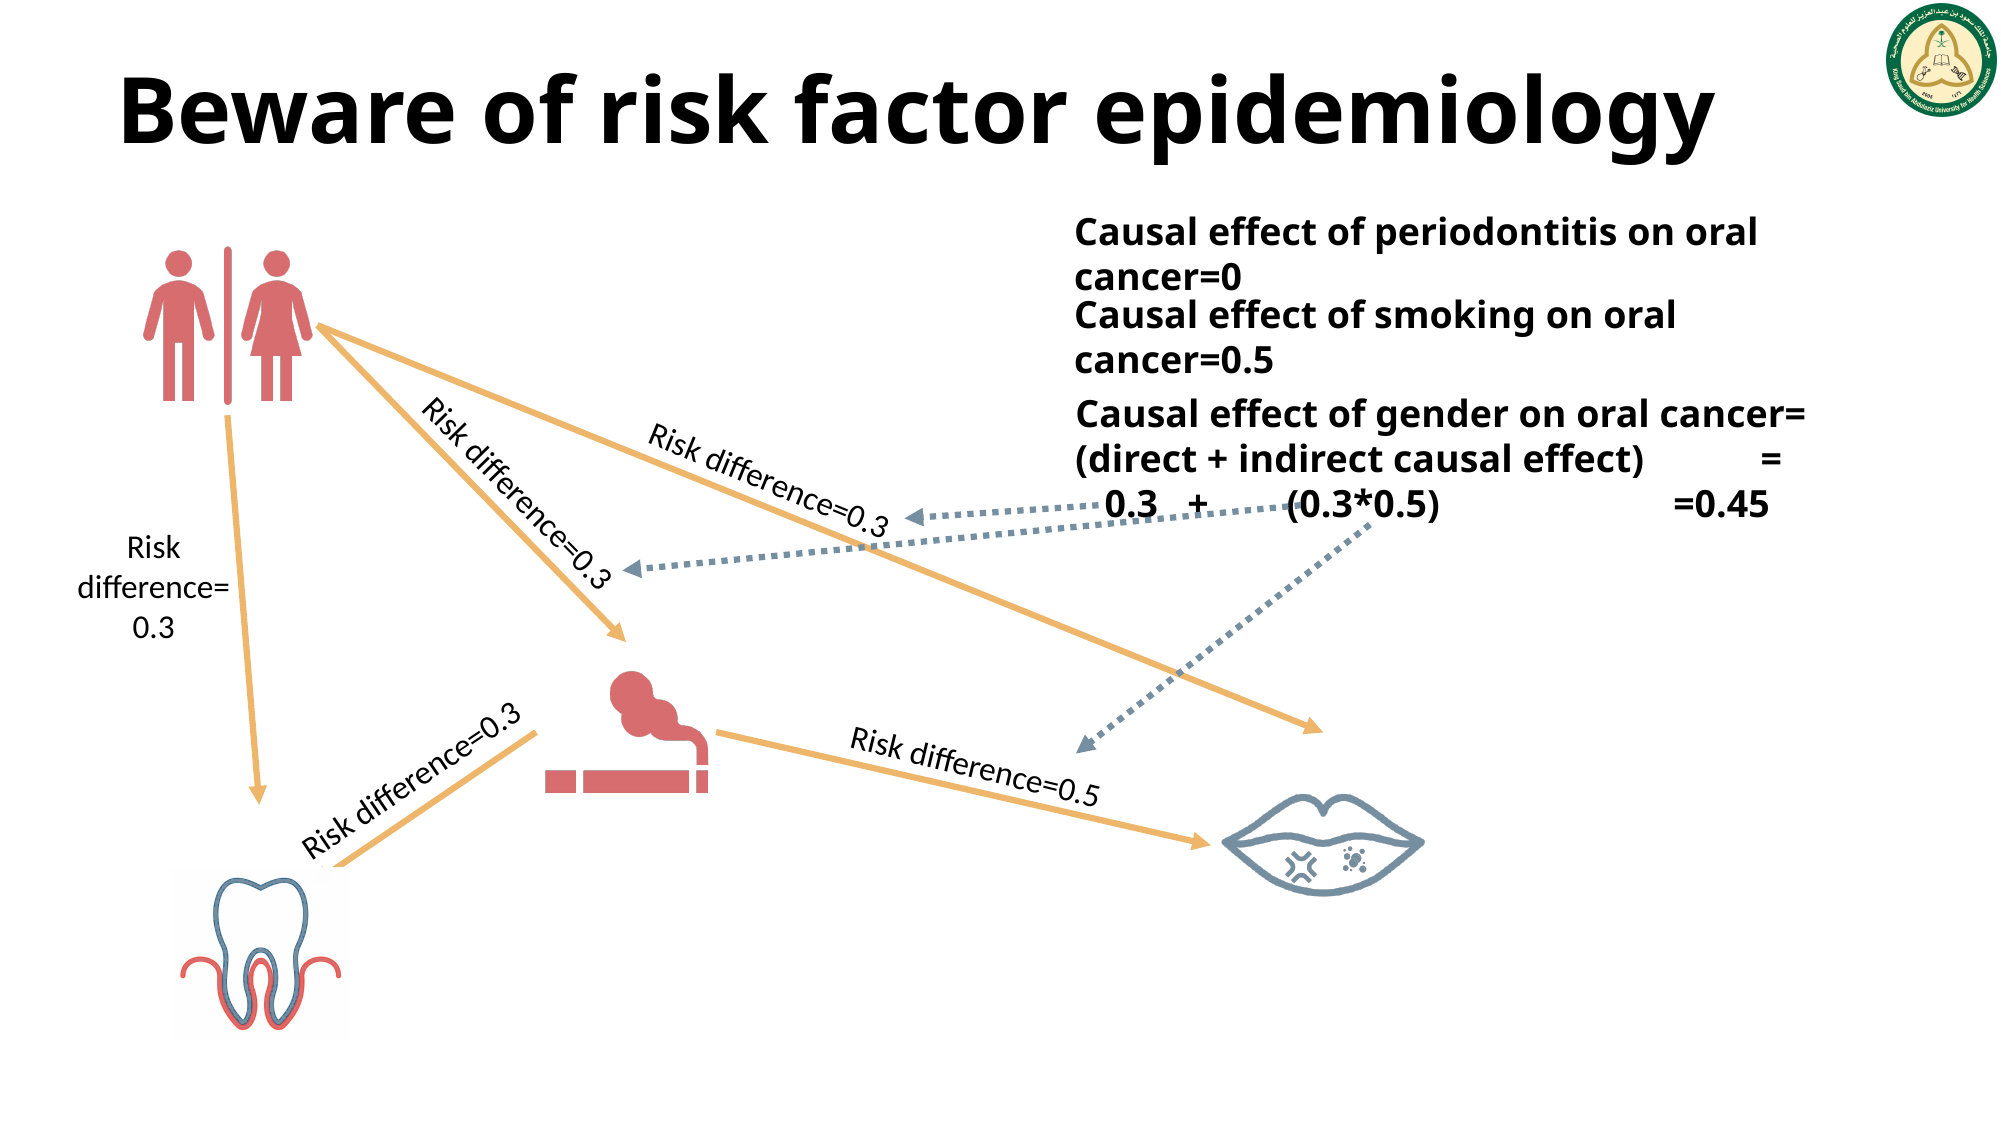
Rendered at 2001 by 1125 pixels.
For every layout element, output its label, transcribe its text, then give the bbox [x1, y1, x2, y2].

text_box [56, 235, 1436, 1040]
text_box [622, 505, 1301, 571]
text_box Causal effect of smoking on oral cancer=0.5 [1436, 283, 1887, 382]
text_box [1075, 524, 1370, 754]
title Beware of risk factor epidemiology [100, 4, 1826, 223]
text_box Causal effect of gender on oral cancer= (direct + indirect causal effect) = 0.3 + (0.3*0.5) =0.45 [1436, 382, 1888, 533]
picture [1886, 3, 1997, 117]
text_box Causal effect of periodontitis on oral cancer=0 [1059, 201, 1887, 283]
